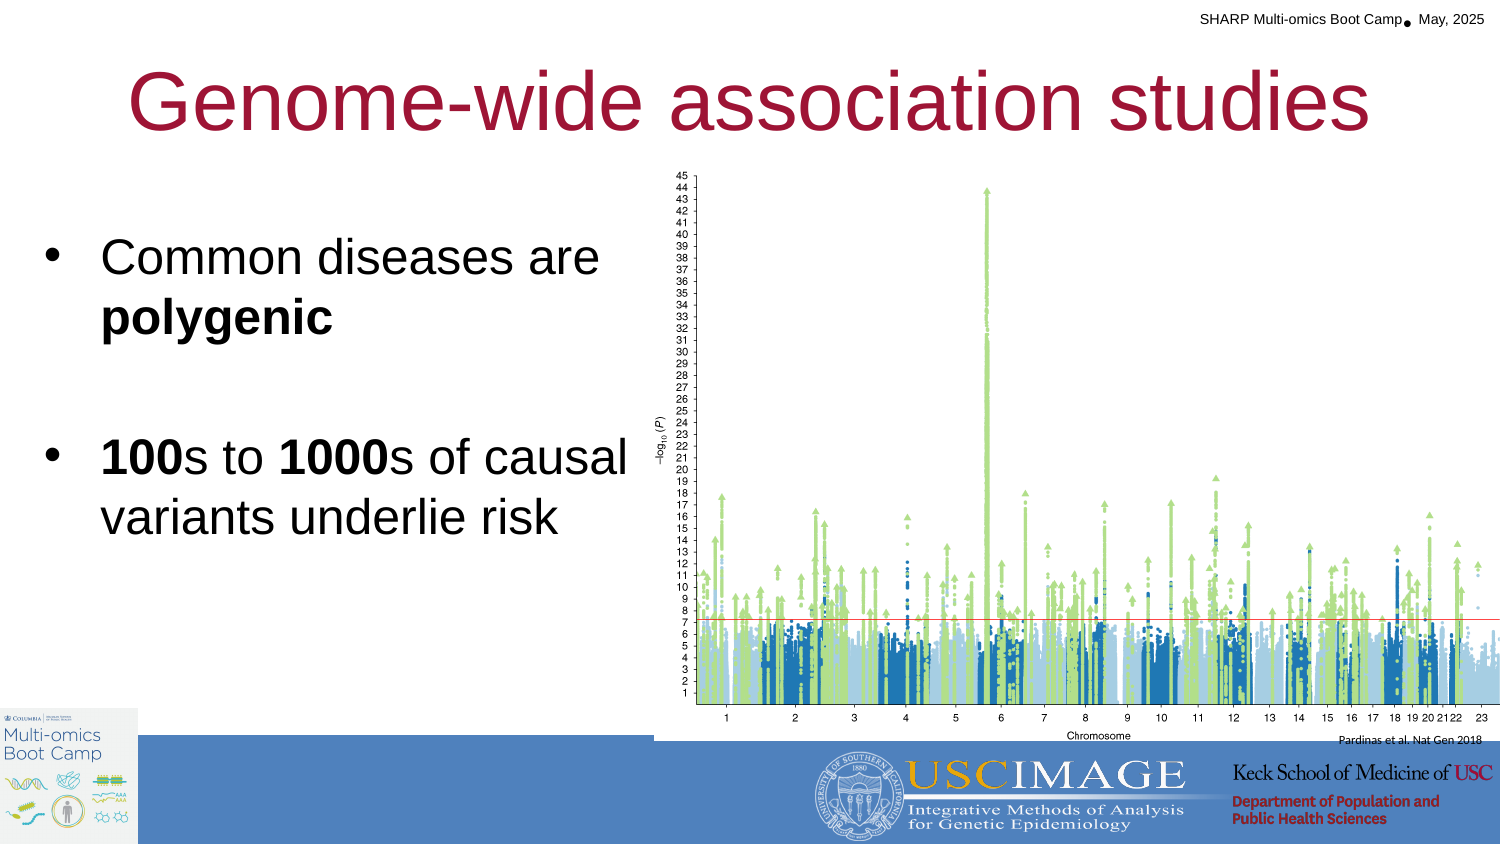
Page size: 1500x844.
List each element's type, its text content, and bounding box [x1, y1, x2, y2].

picture [654, 169, 1500, 844]
text_box Pardinas et al. Nat Gen 2018 [1323, 748, 1500, 755]
list Common diseases are polygenic 100s to 1000s of causal variants underlie risk [29, 217, 649, 663]
title Genome-wide association studies [75, 27, 1425, 168]
picture [0, 708, 138, 844]
